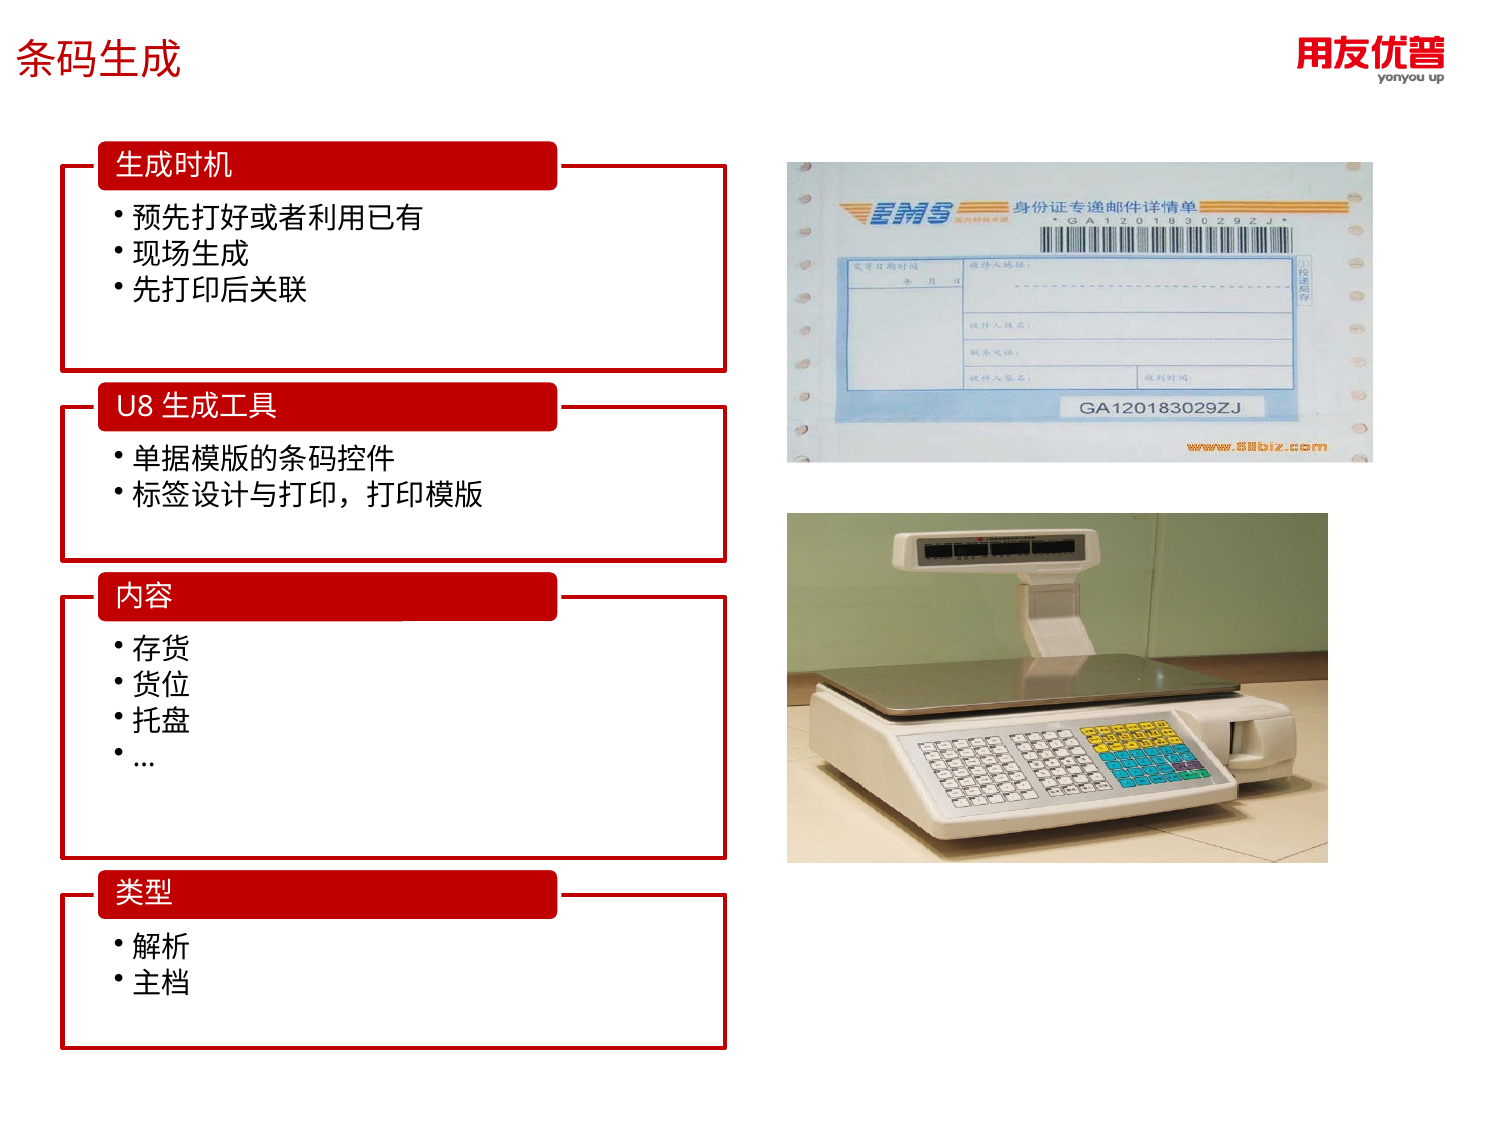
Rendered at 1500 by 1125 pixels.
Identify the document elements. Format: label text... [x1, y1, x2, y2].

picture [787, 162, 1376, 463]
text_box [62, 137, 726, 1051]
picture [1279, 24, 1463, 95]
picture [787, 512, 1330, 863]
title 条码生成 [0, 24, 1213, 95]
